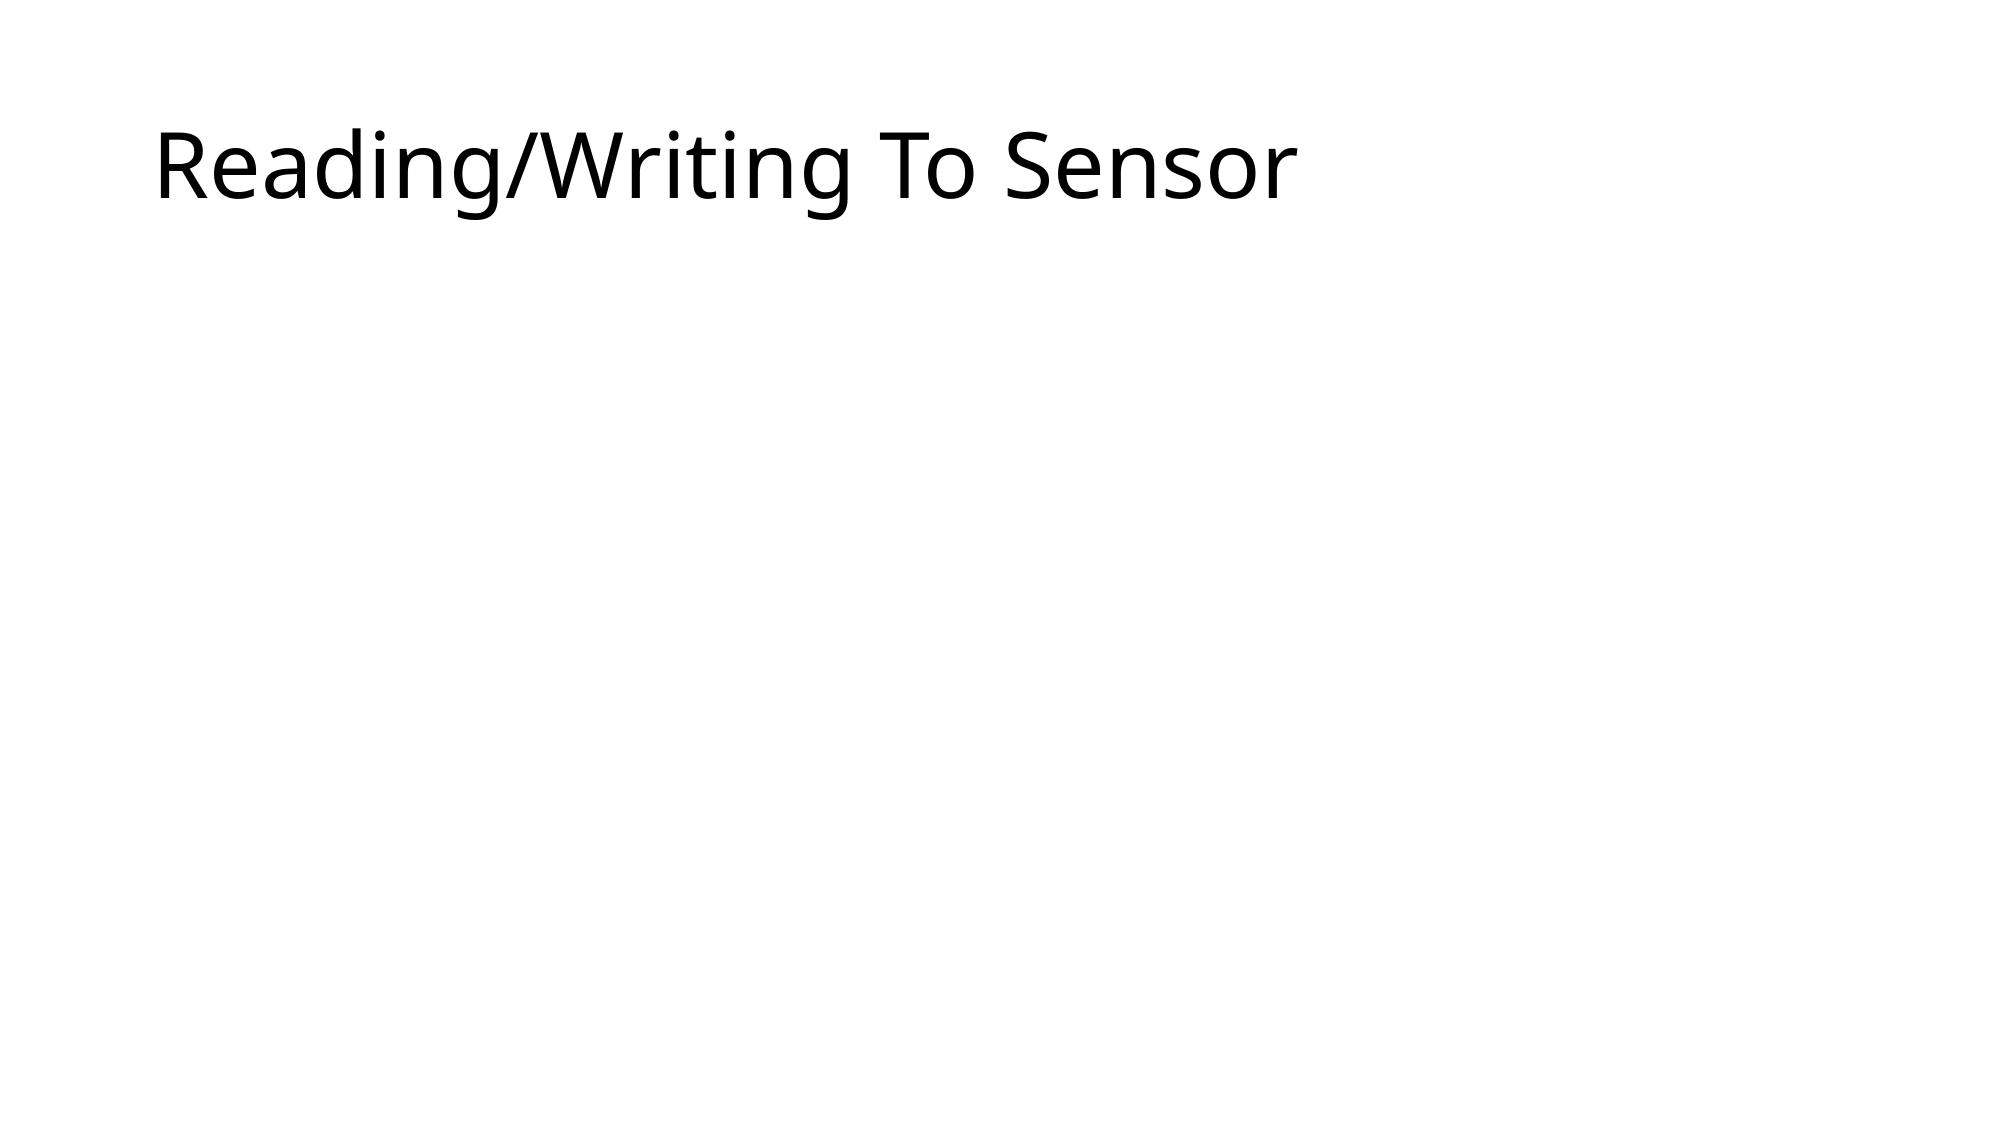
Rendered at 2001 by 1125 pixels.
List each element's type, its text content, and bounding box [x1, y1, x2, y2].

title Reading/Writing To Sensor [137, 59, 1863, 278]
